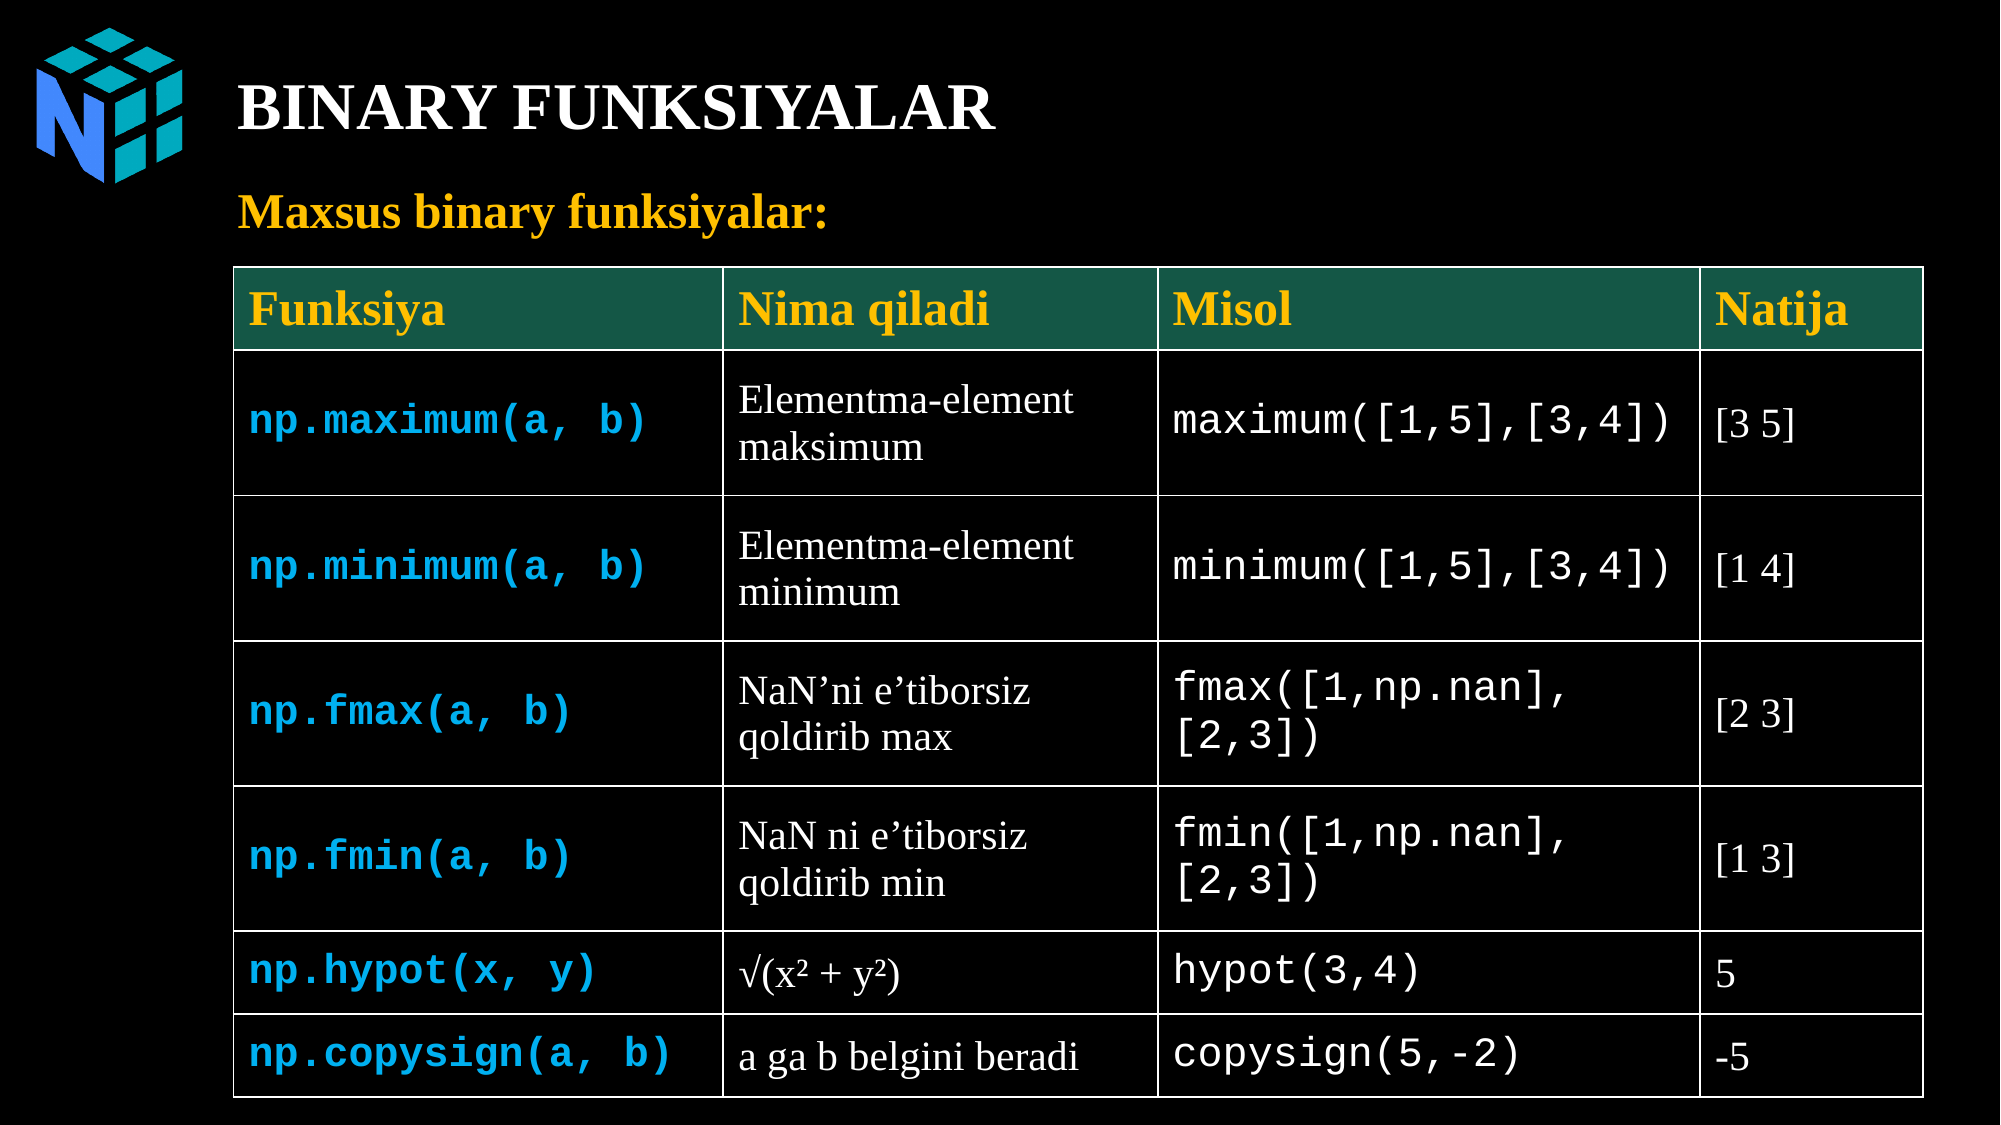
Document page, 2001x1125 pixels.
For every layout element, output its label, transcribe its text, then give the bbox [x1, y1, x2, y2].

table_cell fmax([1,np.nan],[2,3]) [1159, 642, 1699, 785]
table_header Natija [1701, 268, 1922, 349]
table_cell Elementma-element minimum [724, 496, 1157, 640]
table_cell [1 3] [1701, 787, 1922, 930]
table_cell copysign(5,-2) [1159, 1015, 1699, 1096]
table_header Nima qiladi [724, 268, 1157, 349]
picture [17, 12, 201, 196]
table_cell minimum([1,5],[3,4]) [1159, 496, 1699, 640]
table_cell np.maximum(a, b) [234, 351, 722, 495]
table_cell [2 3] [1701, 642, 1922, 785]
table_cell [1 4] [1701, 496, 1922, 640]
table_cell np.fmin(a, b) [234, 787, 722, 930]
table_header Funksiya [234, 268, 722, 349]
table_cell -5 [1701, 1015, 1922, 1096]
table_cell maximum([1,5],[3,4]) [1159, 351, 1699, 495]
table_cell np.copysign(a, b) [234, 1015, 722, 1096]
table_cell [3 5] [1701, 351, 1922, 495]
table_cell a ga b belgini beradi [724, 1015, 1157, 1096]
table_cell NaN’ni e’tiborsiz qoldirib max [724, 642, 1157, 785]
table_cell np.minimum(a, b) [234, 496, 722, 640]
table_cell √(x² + y²) [724, 932, 1157, 1013]
table_cell np.hypot(x, y) [234, 932, 722, 1013]
table_cell hypot(3,4) [1159, 932, 1699, 1013]
table_cell 5 [1701, 932, 1922, 1013]
table_cell NaN ni e’tiborsiz qoldirib min [724, 787, 1157, 930]
table_header Misol [1159, 268, 1699, 349]
text_box BINARY FUNKSIYALAR [222, 55, 1597, 151]
table_cell Elementma-element maksimum [724, 351, 1157, 495]
text_box Maxsus binary funksiyalar: [222, 171, 1223, 247]
table_cell np.fmax(a, b) [234, 642, 722, 785]
table_cell fmin([1,np.nan],[2,3]) [1159, 787, 1699, 930]
